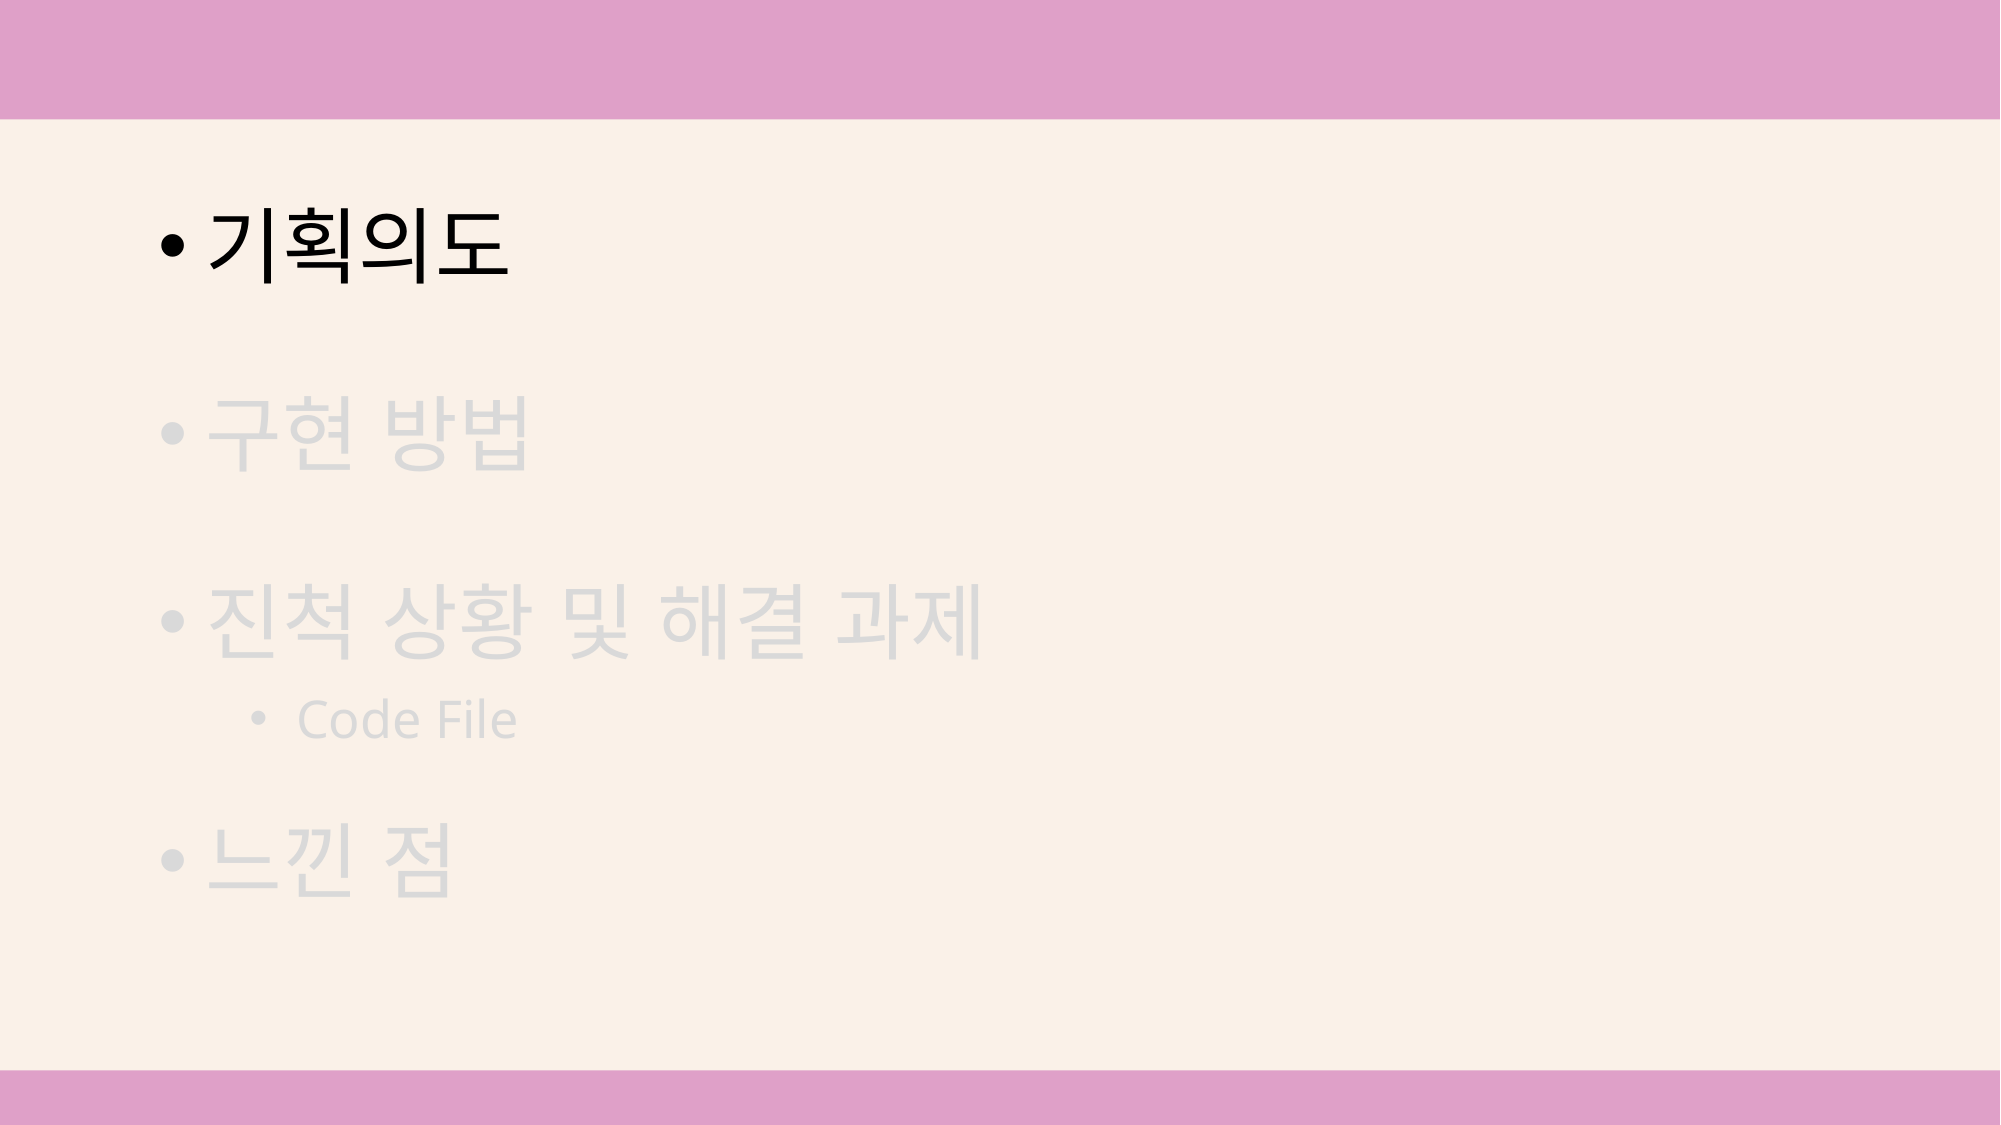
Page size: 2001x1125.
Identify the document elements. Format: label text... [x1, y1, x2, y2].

picture [0, 120, 2000, 1070]
text_box Code File [234, 679, 1156, 757]
text_box 진척 상황 및 해결 과제 [144, 563, 1066, 678]
text_box 구현 방법 [144, 375, 666, 490]
text_box 느낀 점 [144, 802, 666, 917]
text_box 기획의도 [144, 186, 666, 302]
